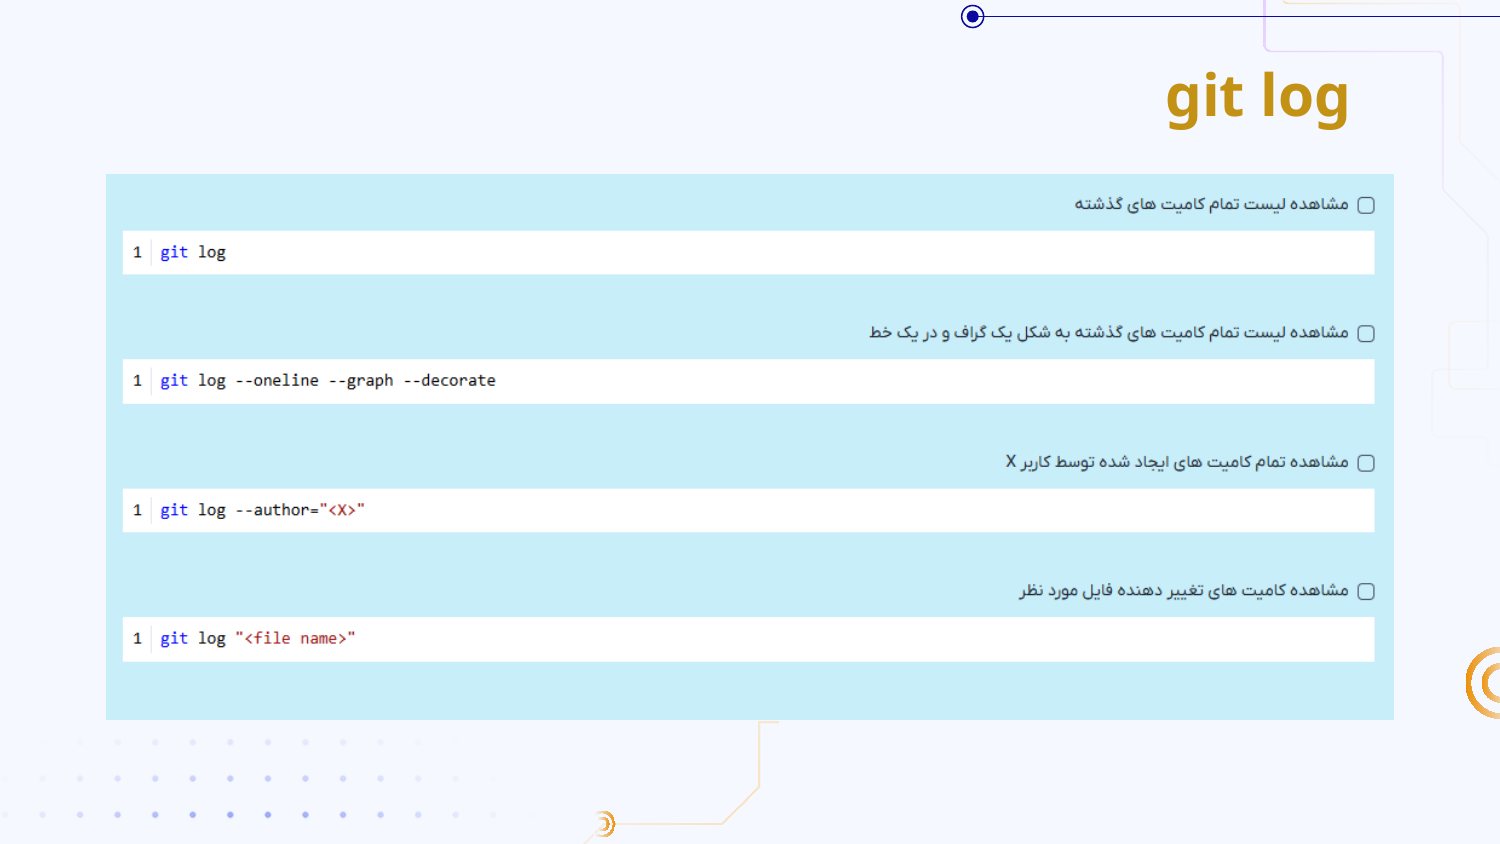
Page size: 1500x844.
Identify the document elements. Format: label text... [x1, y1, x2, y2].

title git log [118, 43, 1366, 138]
picture [0, 174, 1394, 844]
